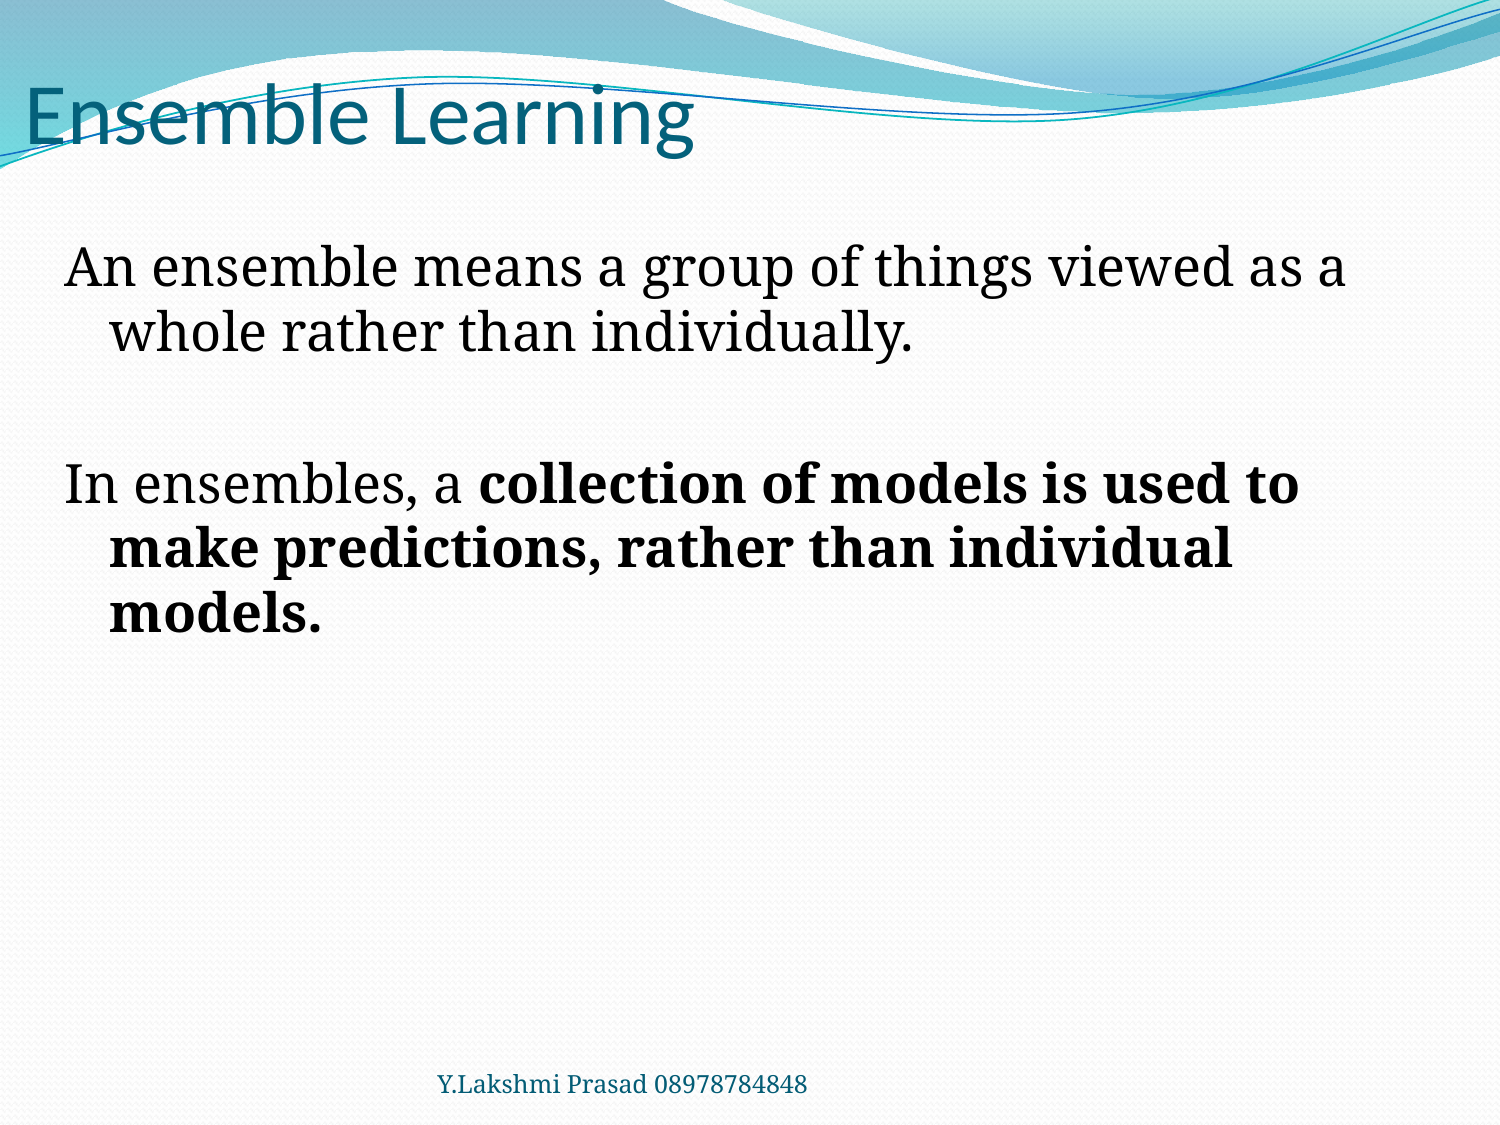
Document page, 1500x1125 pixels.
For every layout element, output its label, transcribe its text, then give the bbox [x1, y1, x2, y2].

title Ensemble Learning [24, 50, 1425, 163]
list An ensemble means a group of things viewed as a whole rather than individually. In ensembles, a collection of models is used to make predictions, rather than individual models. [50, 224, 1425, 1038]
footer Y.Lakshmi Prasad 08978784848 [437, 1042, 988, 1103]
